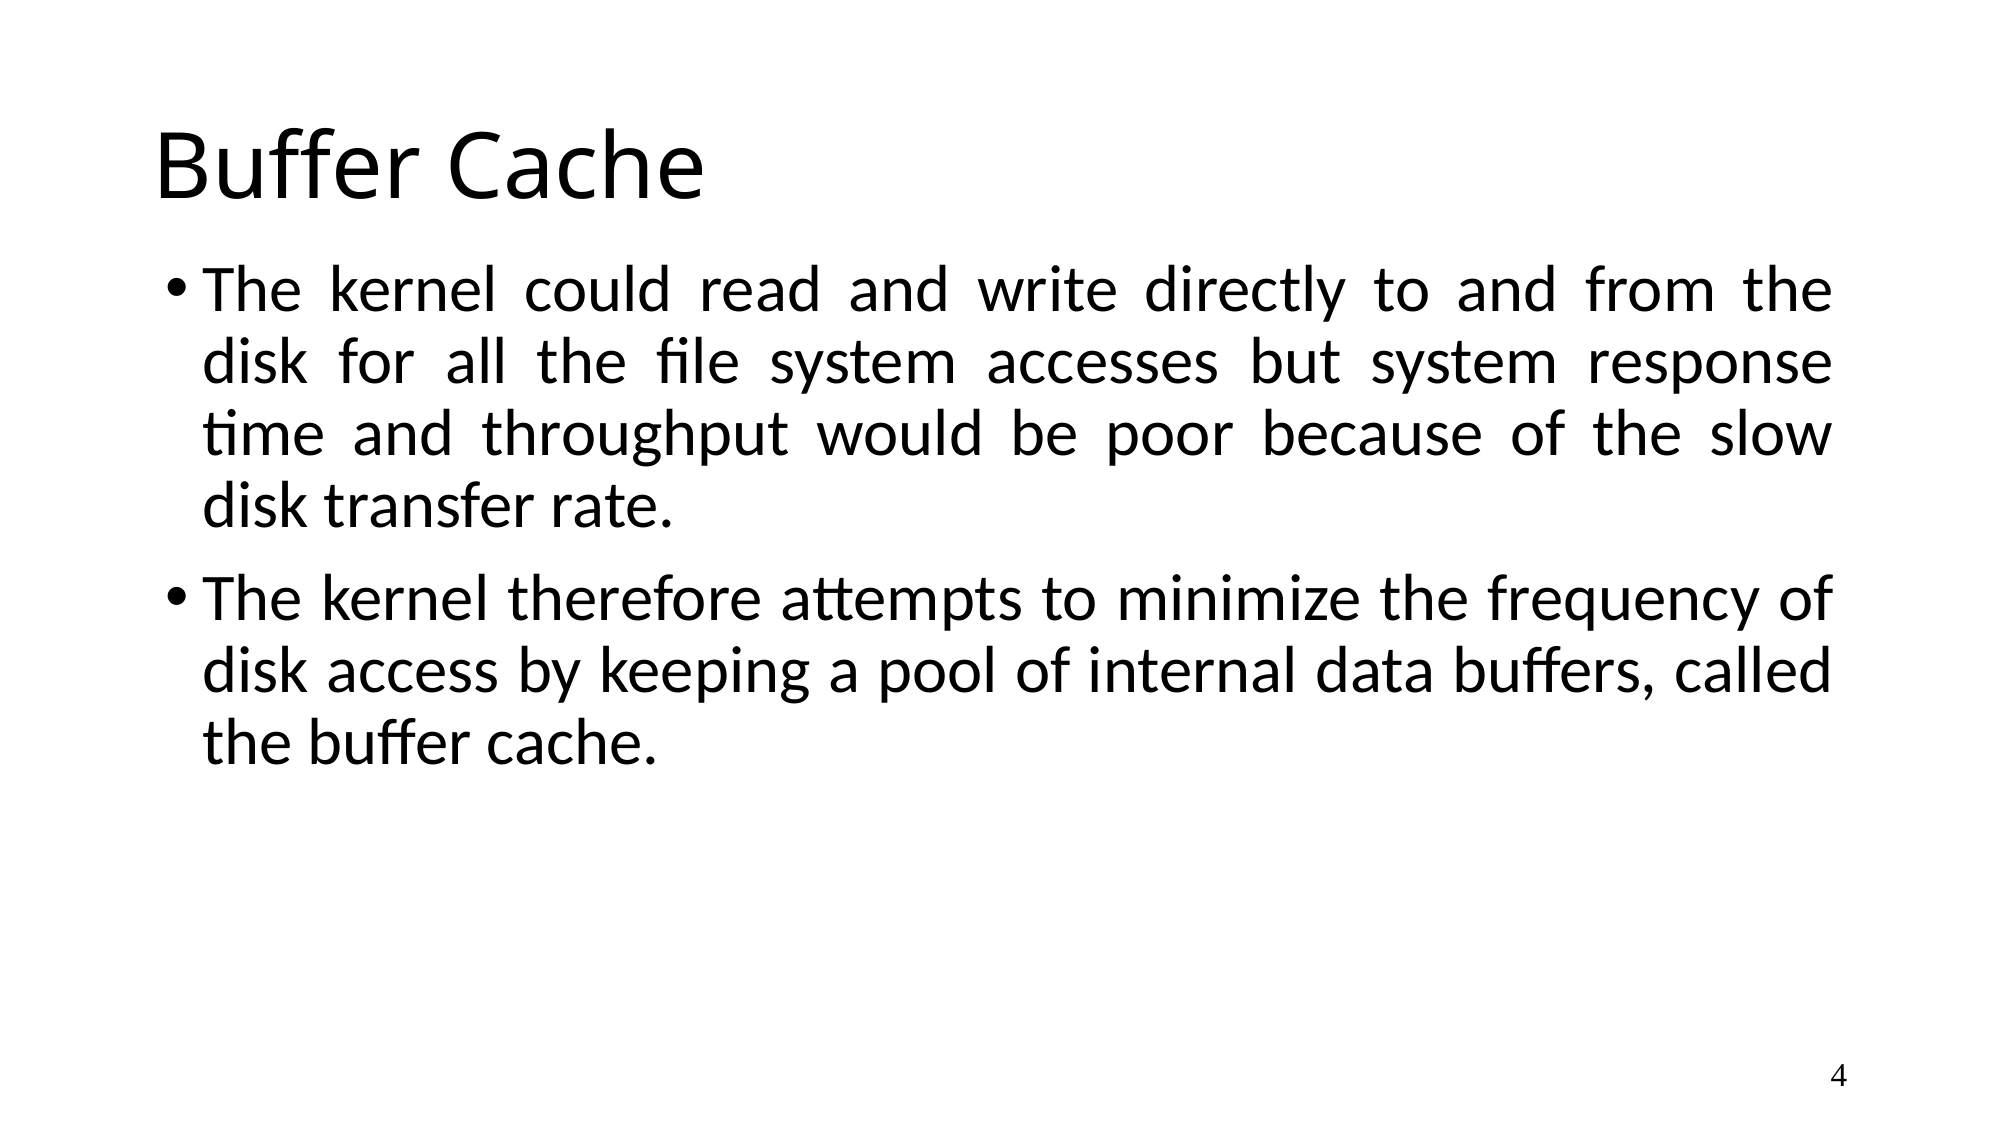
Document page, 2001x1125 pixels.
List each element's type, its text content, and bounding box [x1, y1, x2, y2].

slide_number 4 [1412, 1042, 1863, 1103]
title Buffer Cache [137, 59, 1863, 278]
list The kernel could read and write directly to and from the disk for all the file system accesses but system response time and throughput would be poor because of the slow disk transfer rate. The kernel therefore attempts to minimize the frequency of disk access by keeping a pool of internal data buffers, called the buffer cache. [150, 246, 1850, 922]
